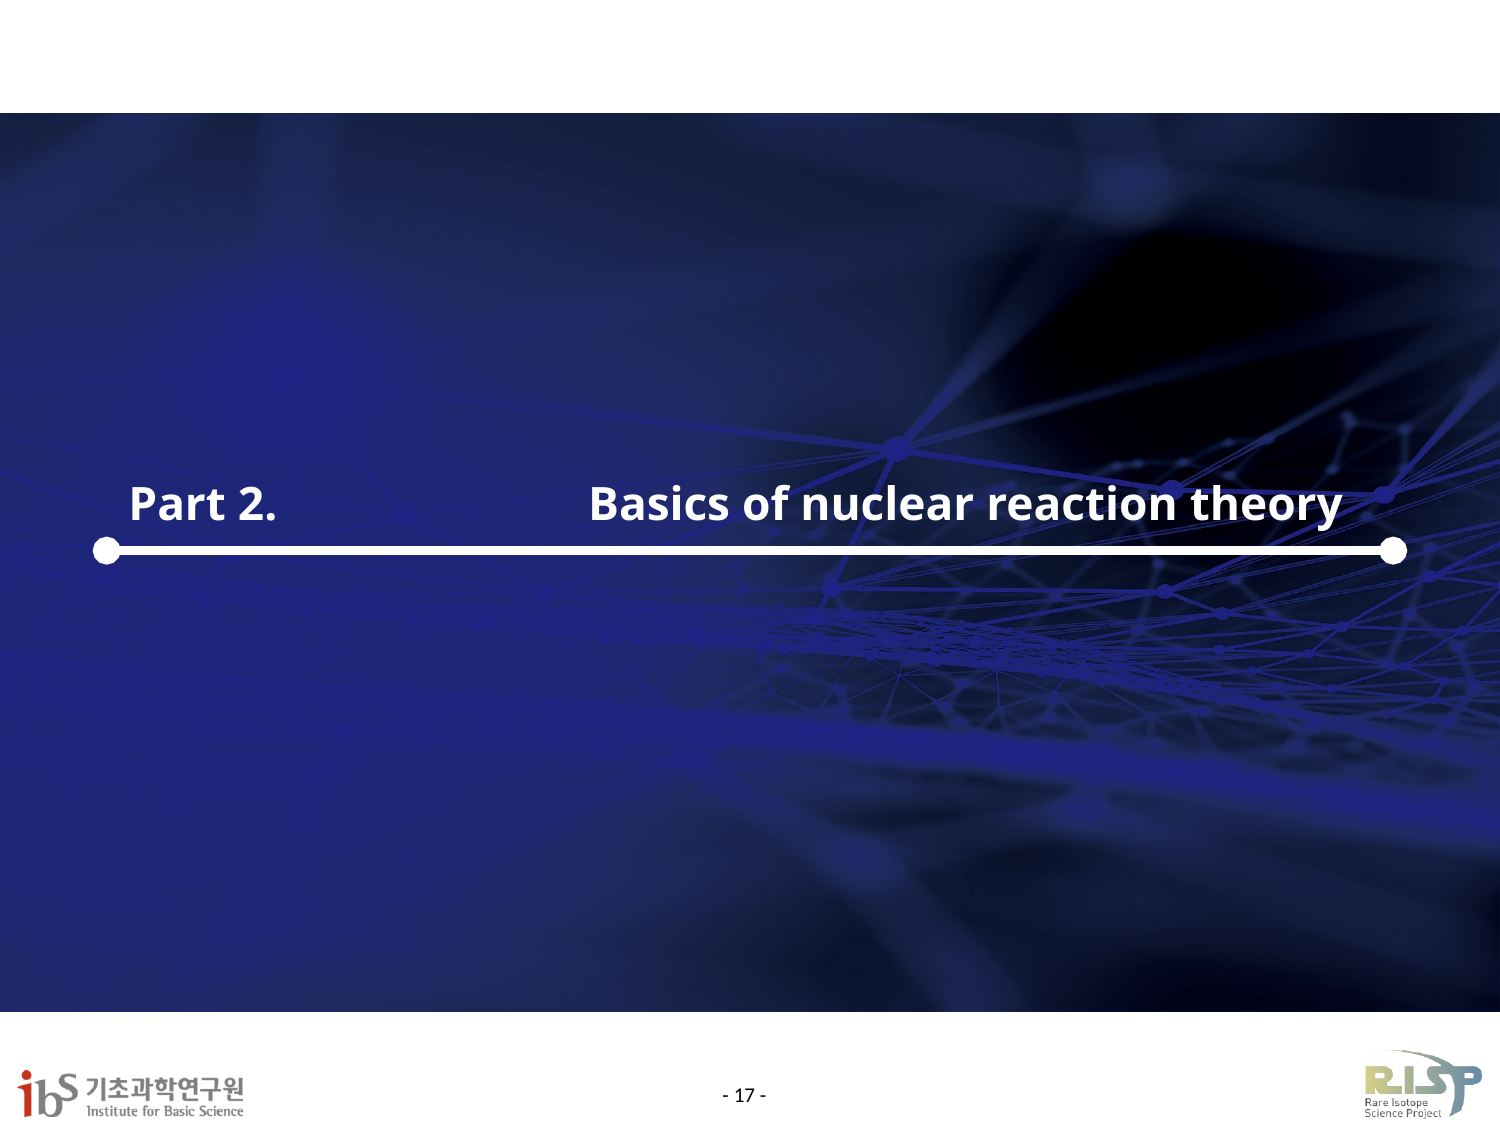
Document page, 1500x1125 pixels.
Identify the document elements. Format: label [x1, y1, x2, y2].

picture [0, 113, 1500, 1012]
picture [1364, 1049, 1482, 1119]
picture [17, 1070, 243, 1117]
